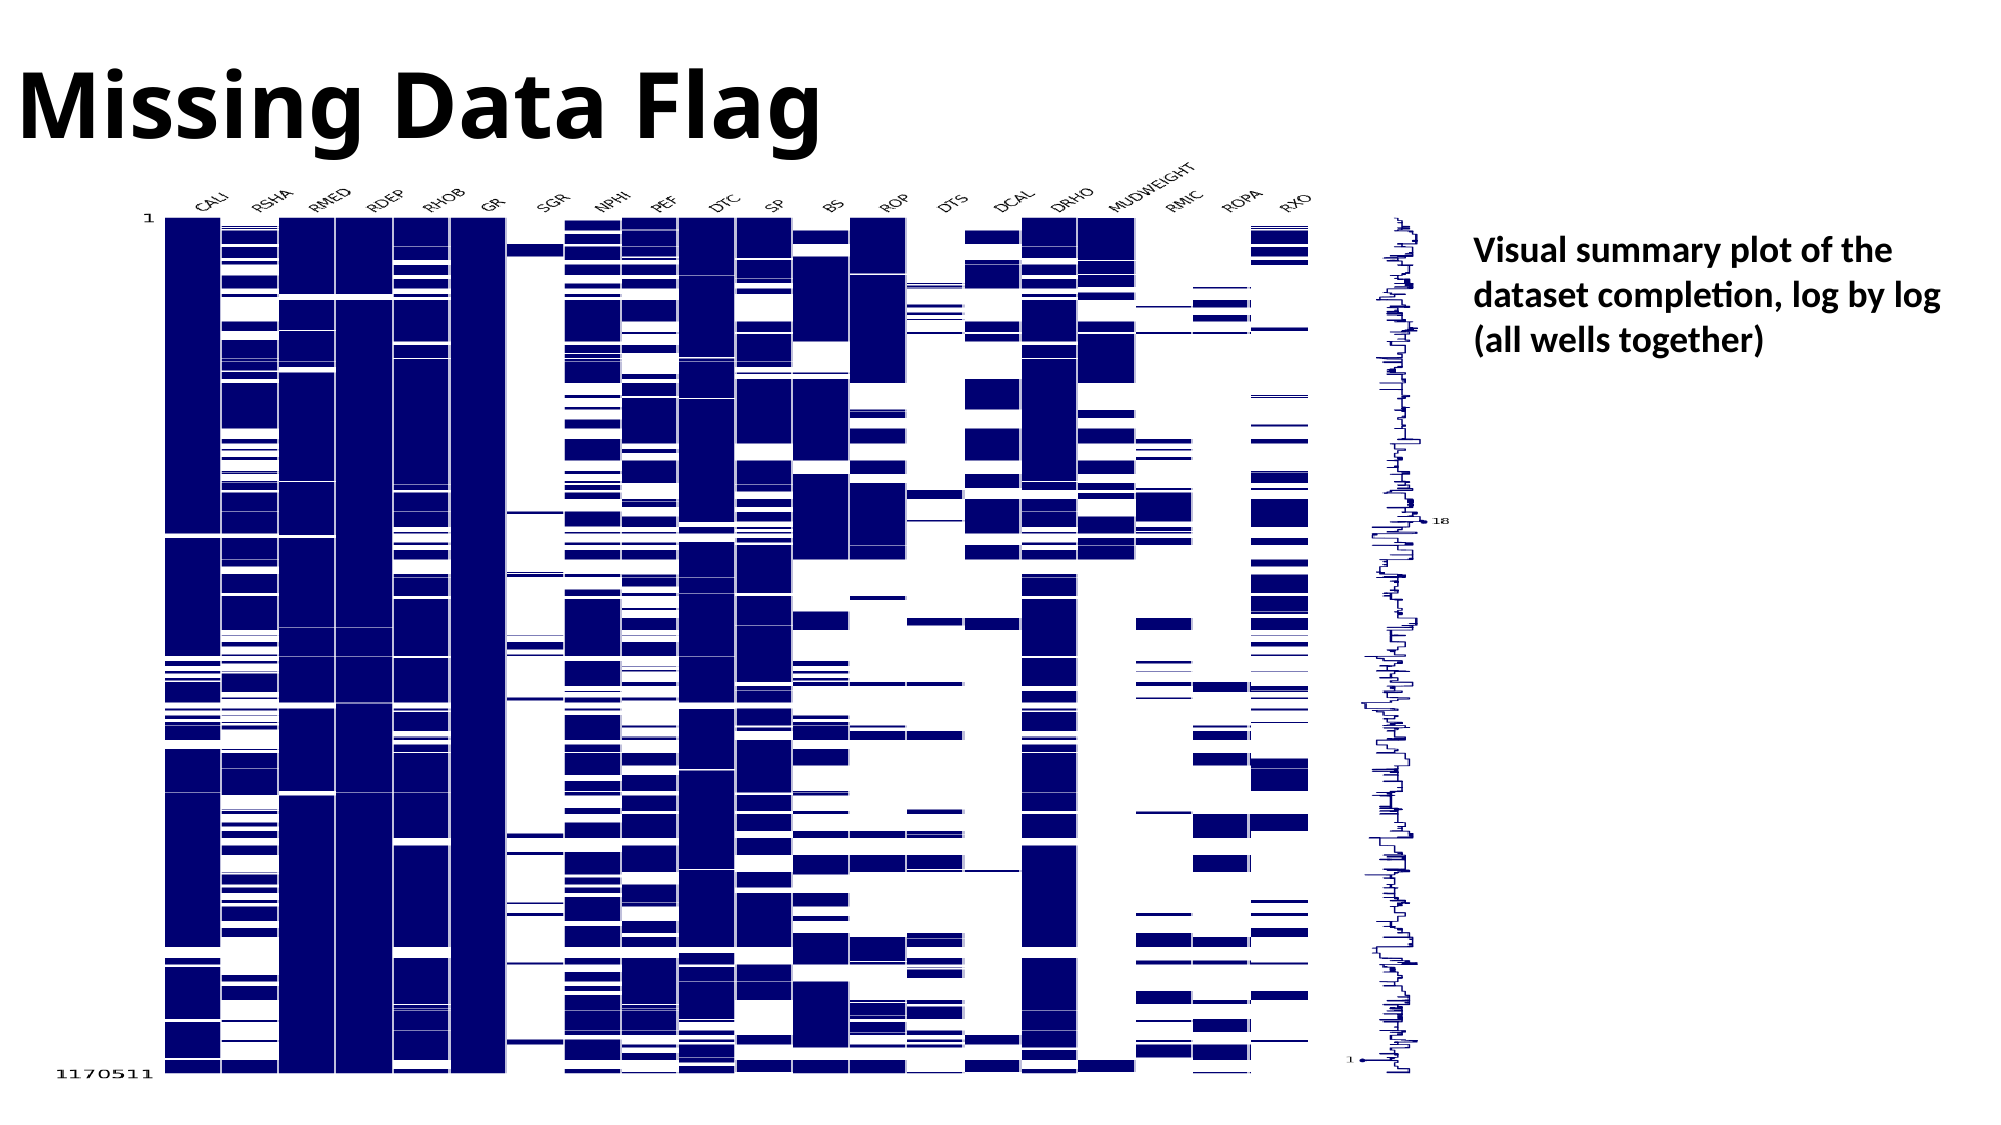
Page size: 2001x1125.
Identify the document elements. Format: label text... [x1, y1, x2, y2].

title Missing Data Flag [0, 0, 1725, 218]
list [47, 156, 1459, 1085]
text_box Visual summary plot of the dataset completion, log by log (all wells together) [1459, 217, 2000, 368]
